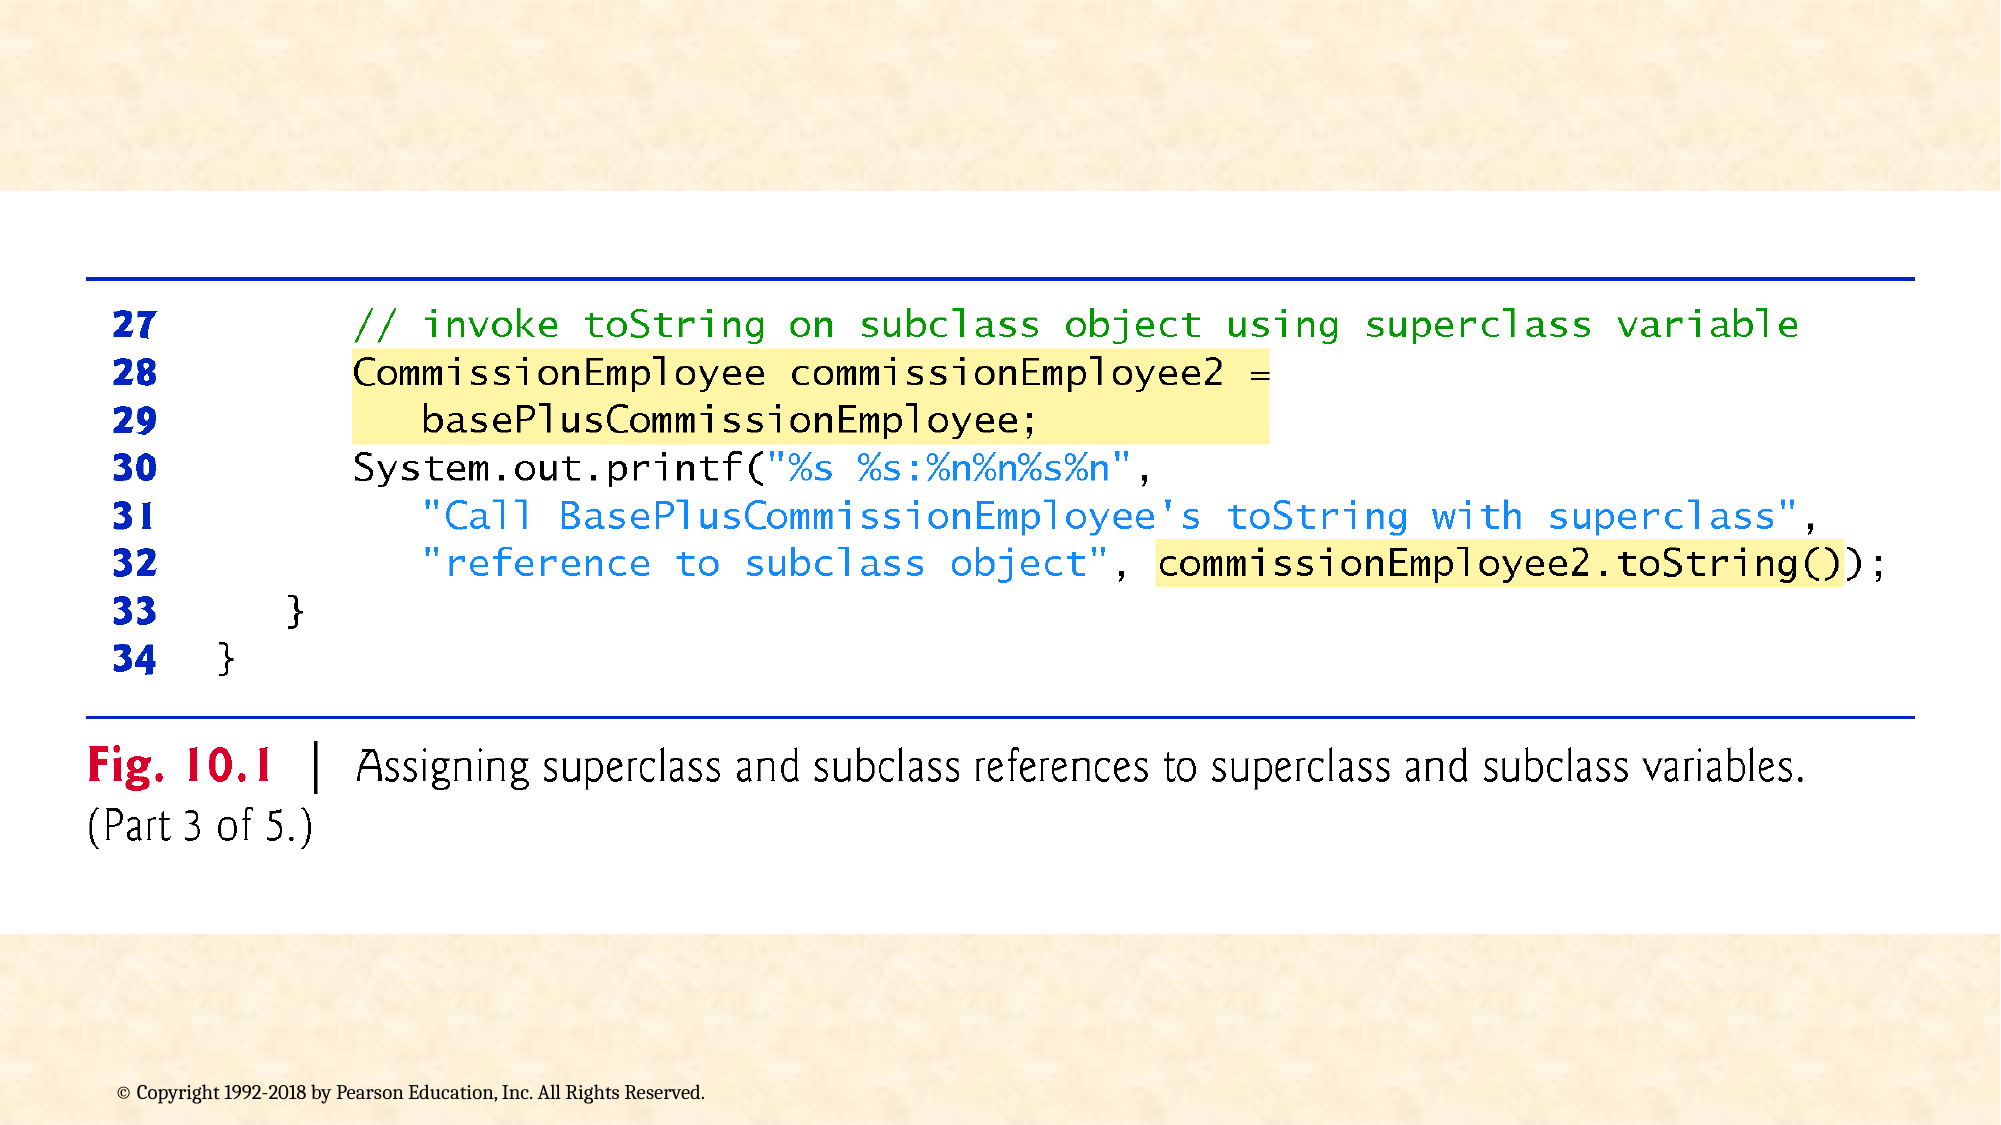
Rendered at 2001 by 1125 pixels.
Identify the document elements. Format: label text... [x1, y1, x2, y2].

footer © Copyright 1992-2018 by Pearson Education, Inc. All Rights Reserved. [99, 1051, 1473, 1112]
picture [0, 0, 2001, 1125]
